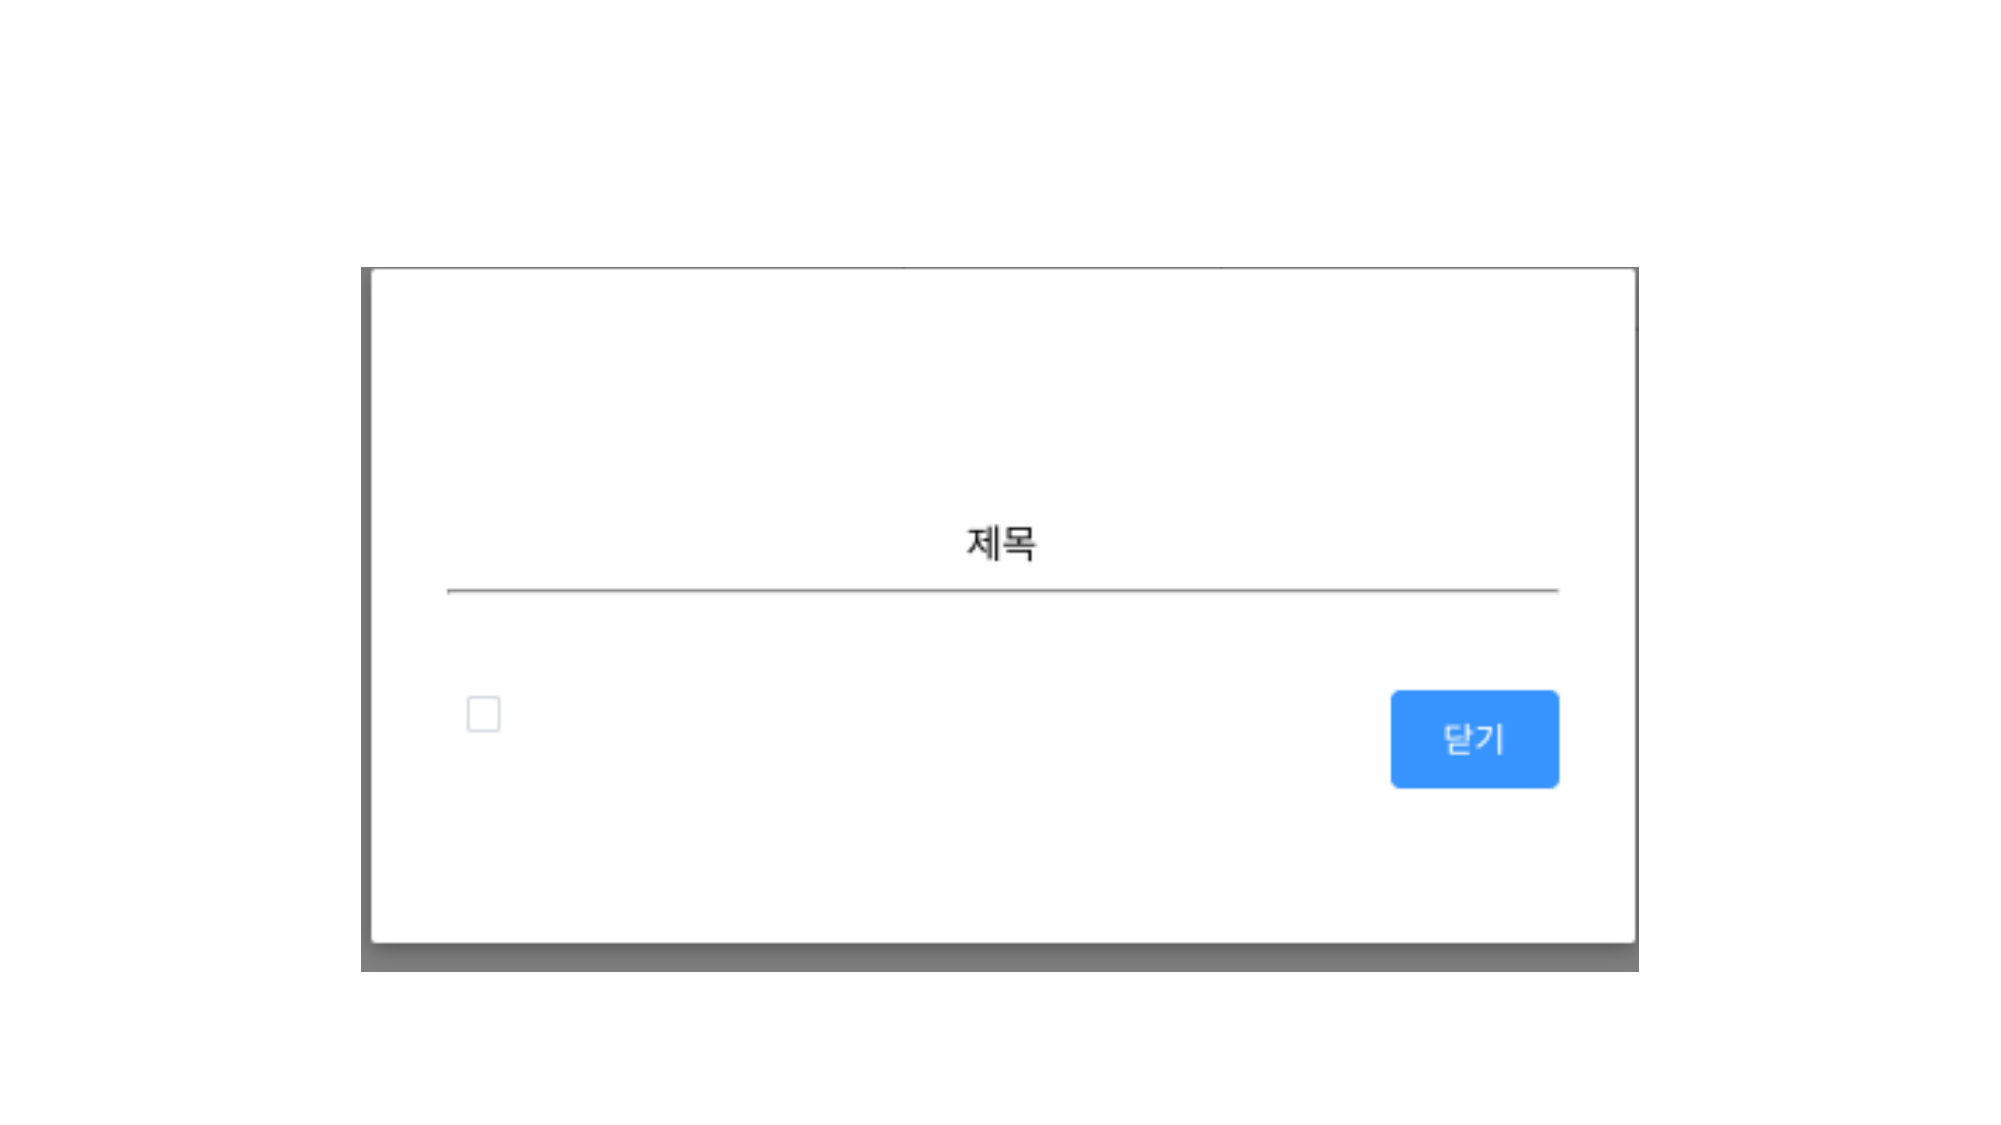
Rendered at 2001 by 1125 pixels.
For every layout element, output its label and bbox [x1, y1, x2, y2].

picture [361, 267, 1639, 972]
